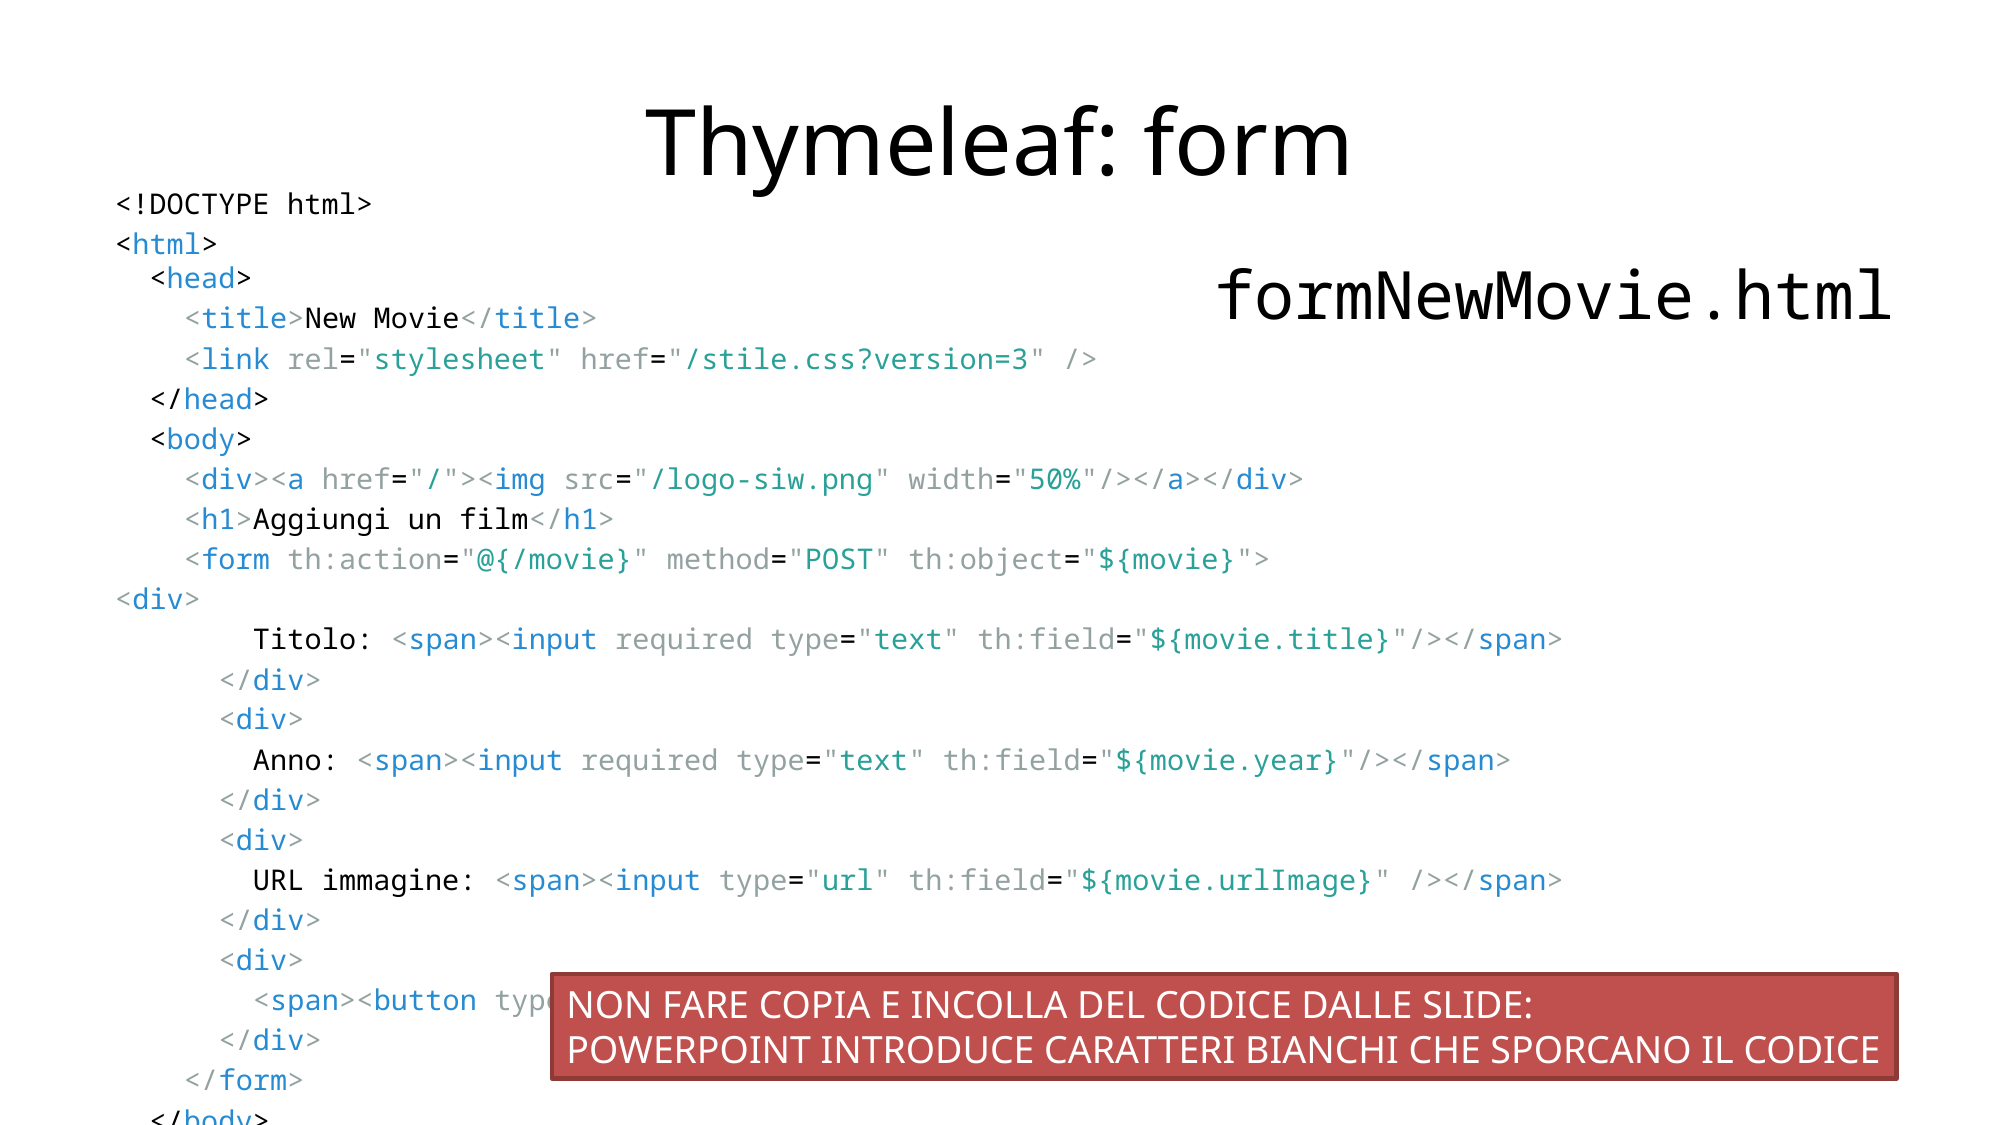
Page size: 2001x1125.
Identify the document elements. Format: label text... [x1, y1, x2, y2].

text_box formNewMovie.html [1199, 245, 1910, 341]
text_box NON FARE COPIA E INCOLLA DEL CODICE DALLE SLIDE: POWERPOINT INTRODUCE CARATTERI BIANCHI CHE SPORCANO IL CODICE [550, 972, 1899, 1081]
title Thymeleaf: form [99, 45, 1900, 178]
list <!DOCTYPE html> <html> <head> <title>New Movie</title> <link rel="stylesheet" href="/stile.css?version=3" /> </head> <body> <div><a href="/"><img src="/logo-siw.png" width="50%"/></a></div> <h1>Aggiungi un film</h1> <form th:action="@{/movie}" method="POST" th:object="${movie}"> <div> Titolo: <span><input required type="text" th:field="${movie.title}"/></span> </div> <div> Anno: <span><input required type="text" th:field="${movie.year}"/></span> </div> <div> URL immagine: <span><input type="url" th:field="${movie.urlImage}" /></span> </div> <div> <span><button type="submit">Conferma</button></span> </div> </form> </body> </html> [99, 178, 1900, 1125]
